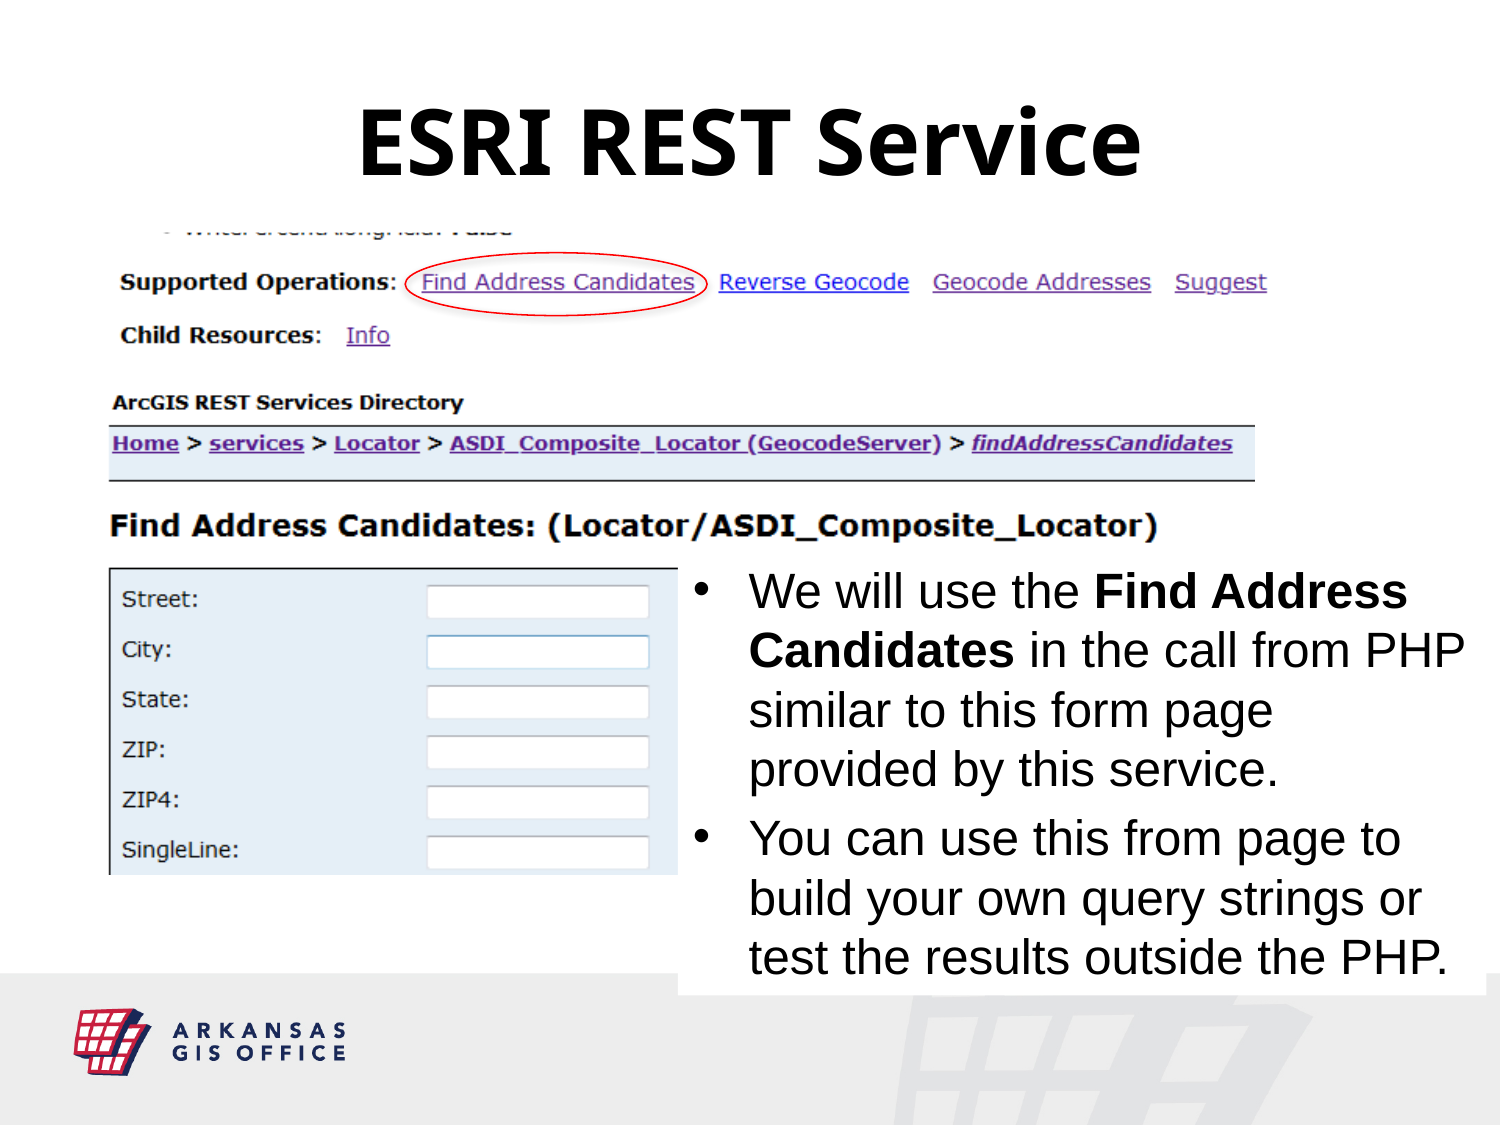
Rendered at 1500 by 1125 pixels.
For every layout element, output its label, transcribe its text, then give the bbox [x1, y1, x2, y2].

list We will use the Find Address Candidates in the call from PHP similar to this form page provided by this service. You can use this from page to build your own query strings or test the results outside the PHP. [677, 551, 1487, 996]
picture [0, 0, 1500, 1125]
title ESRI REST Service [75, 45, 1425, 233]
